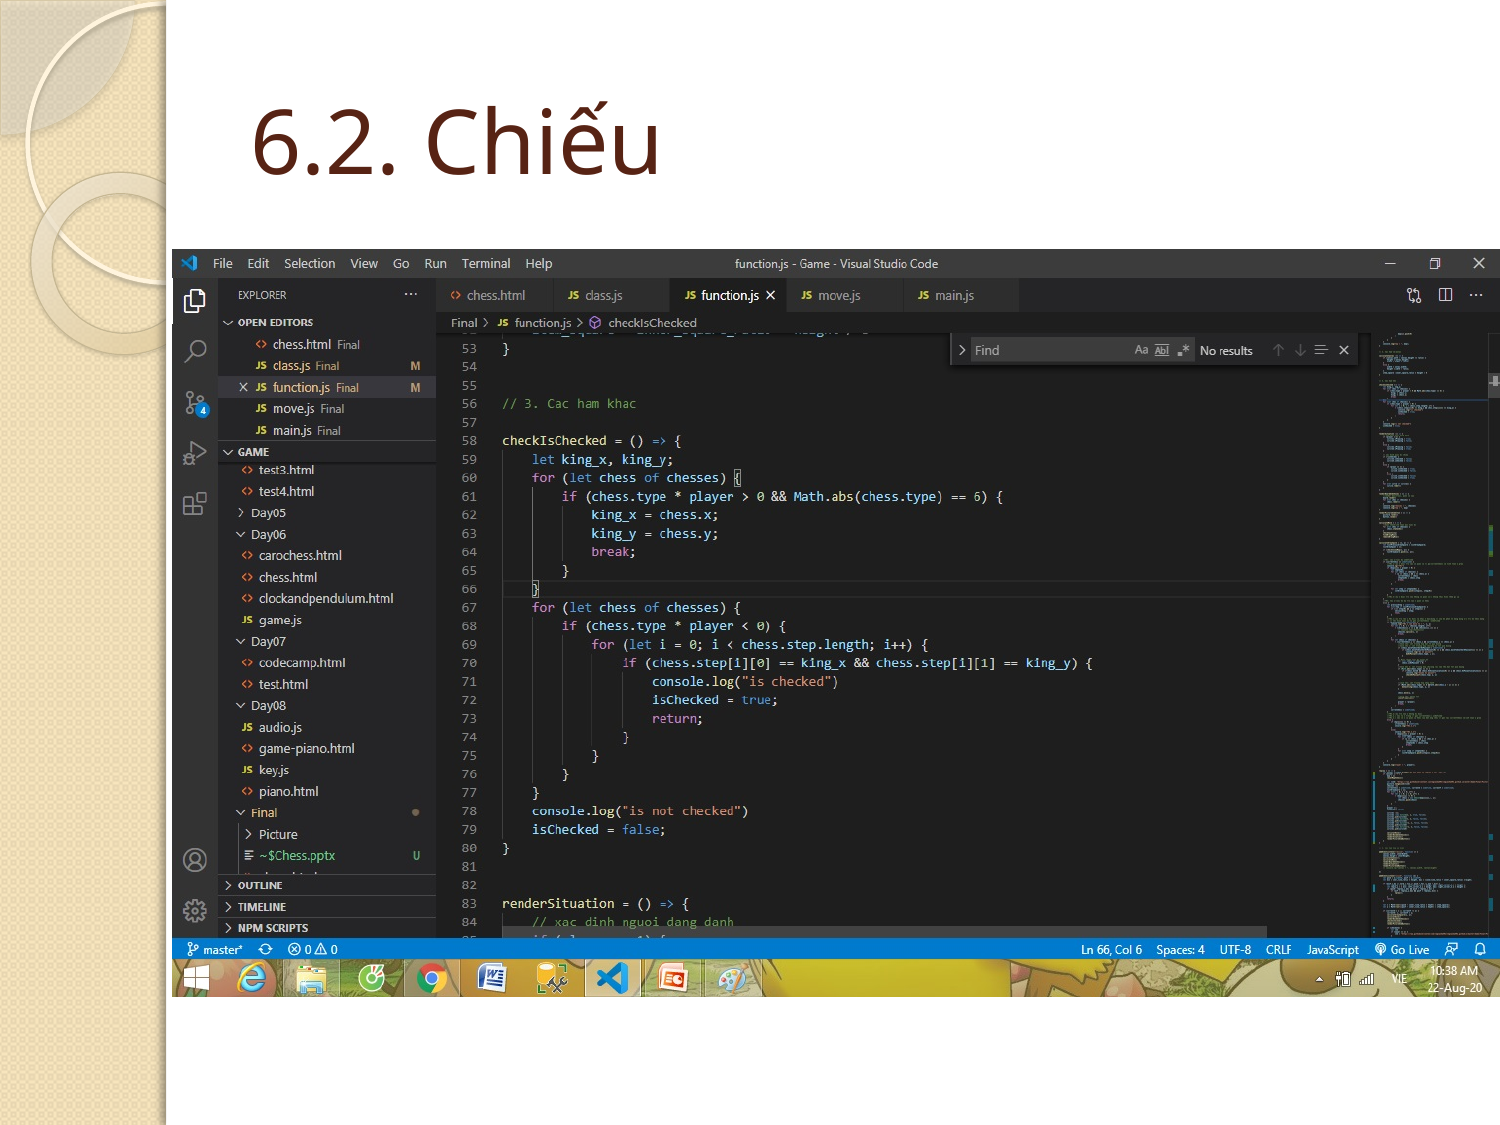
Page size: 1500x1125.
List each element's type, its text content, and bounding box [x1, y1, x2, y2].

title 6.2. Chiếu [235, 45, 1466, 233]
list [172, 249, 1500, 997]
